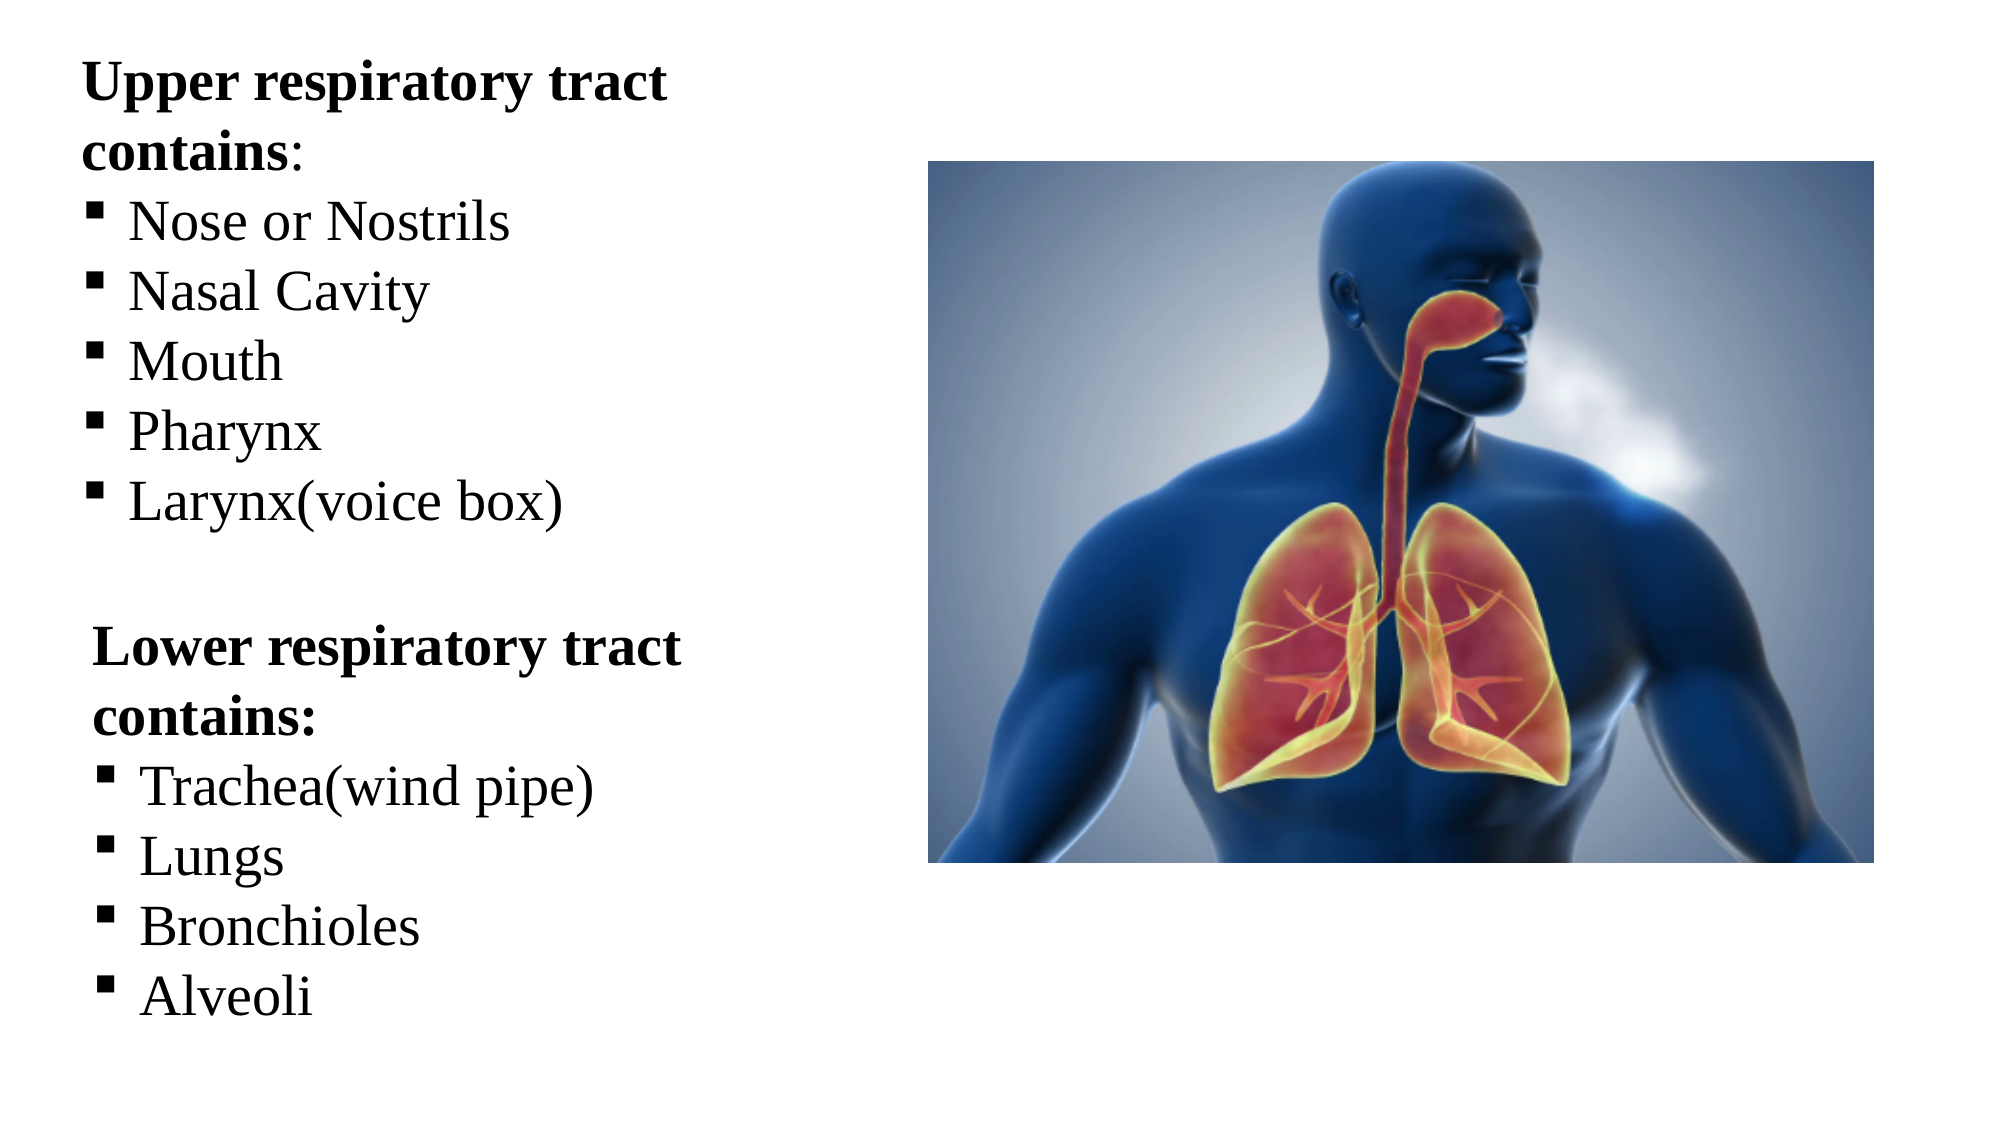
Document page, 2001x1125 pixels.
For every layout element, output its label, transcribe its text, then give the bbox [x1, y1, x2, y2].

text_box Upper respiratory tract contains: Nose or Nostrils Nasal Cavity Mouth Pharynx Larynx(voice box) [66, 35, 859, 855]
text_box Lower respiratory tract contains: Trachea(wind pipe) Lungs Bronchioles Alveoli [77, 599, 895, 1080]
picture [928, 161, 1874, 863]
